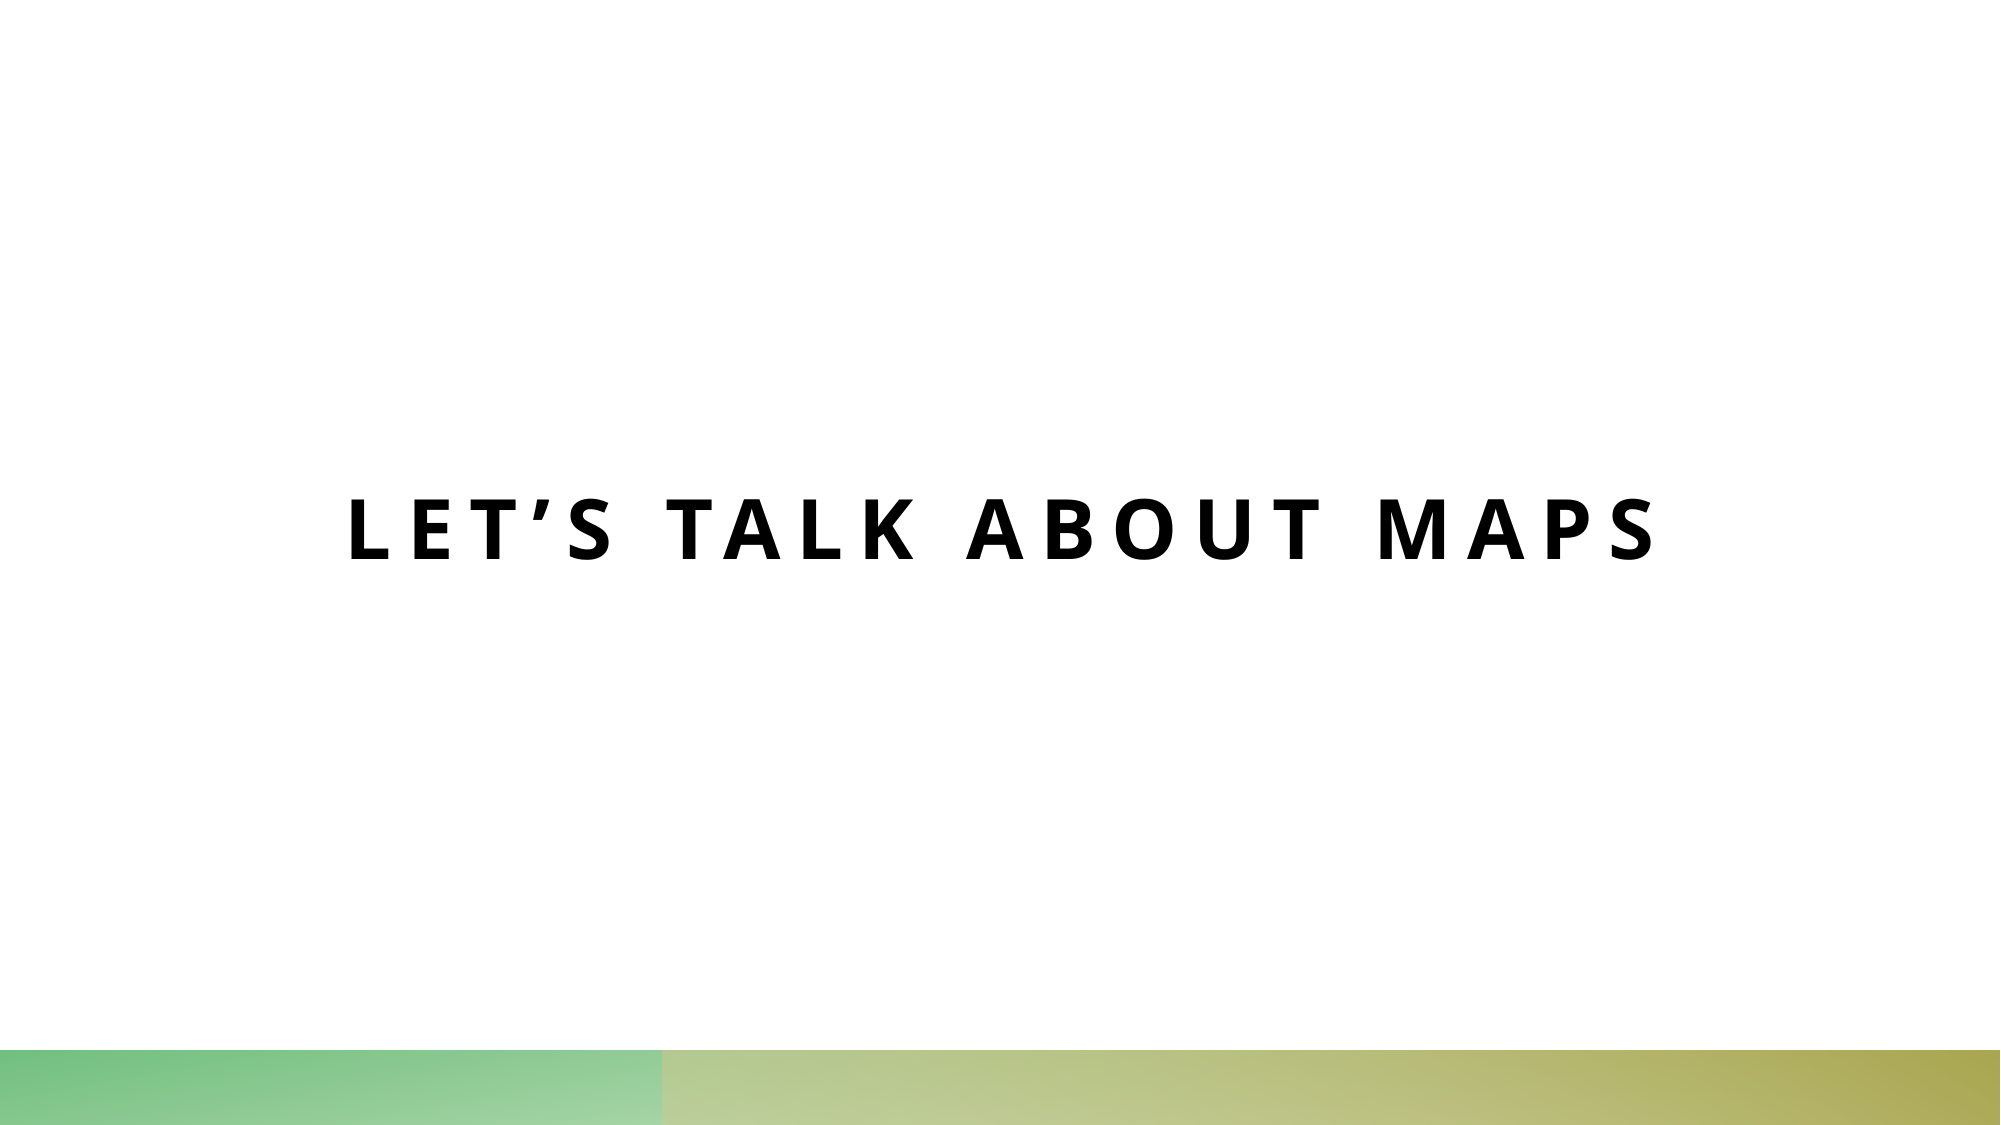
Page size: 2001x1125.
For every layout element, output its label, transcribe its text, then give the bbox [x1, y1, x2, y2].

title Let’s talk about maps [249, 169, 1750, 576]
